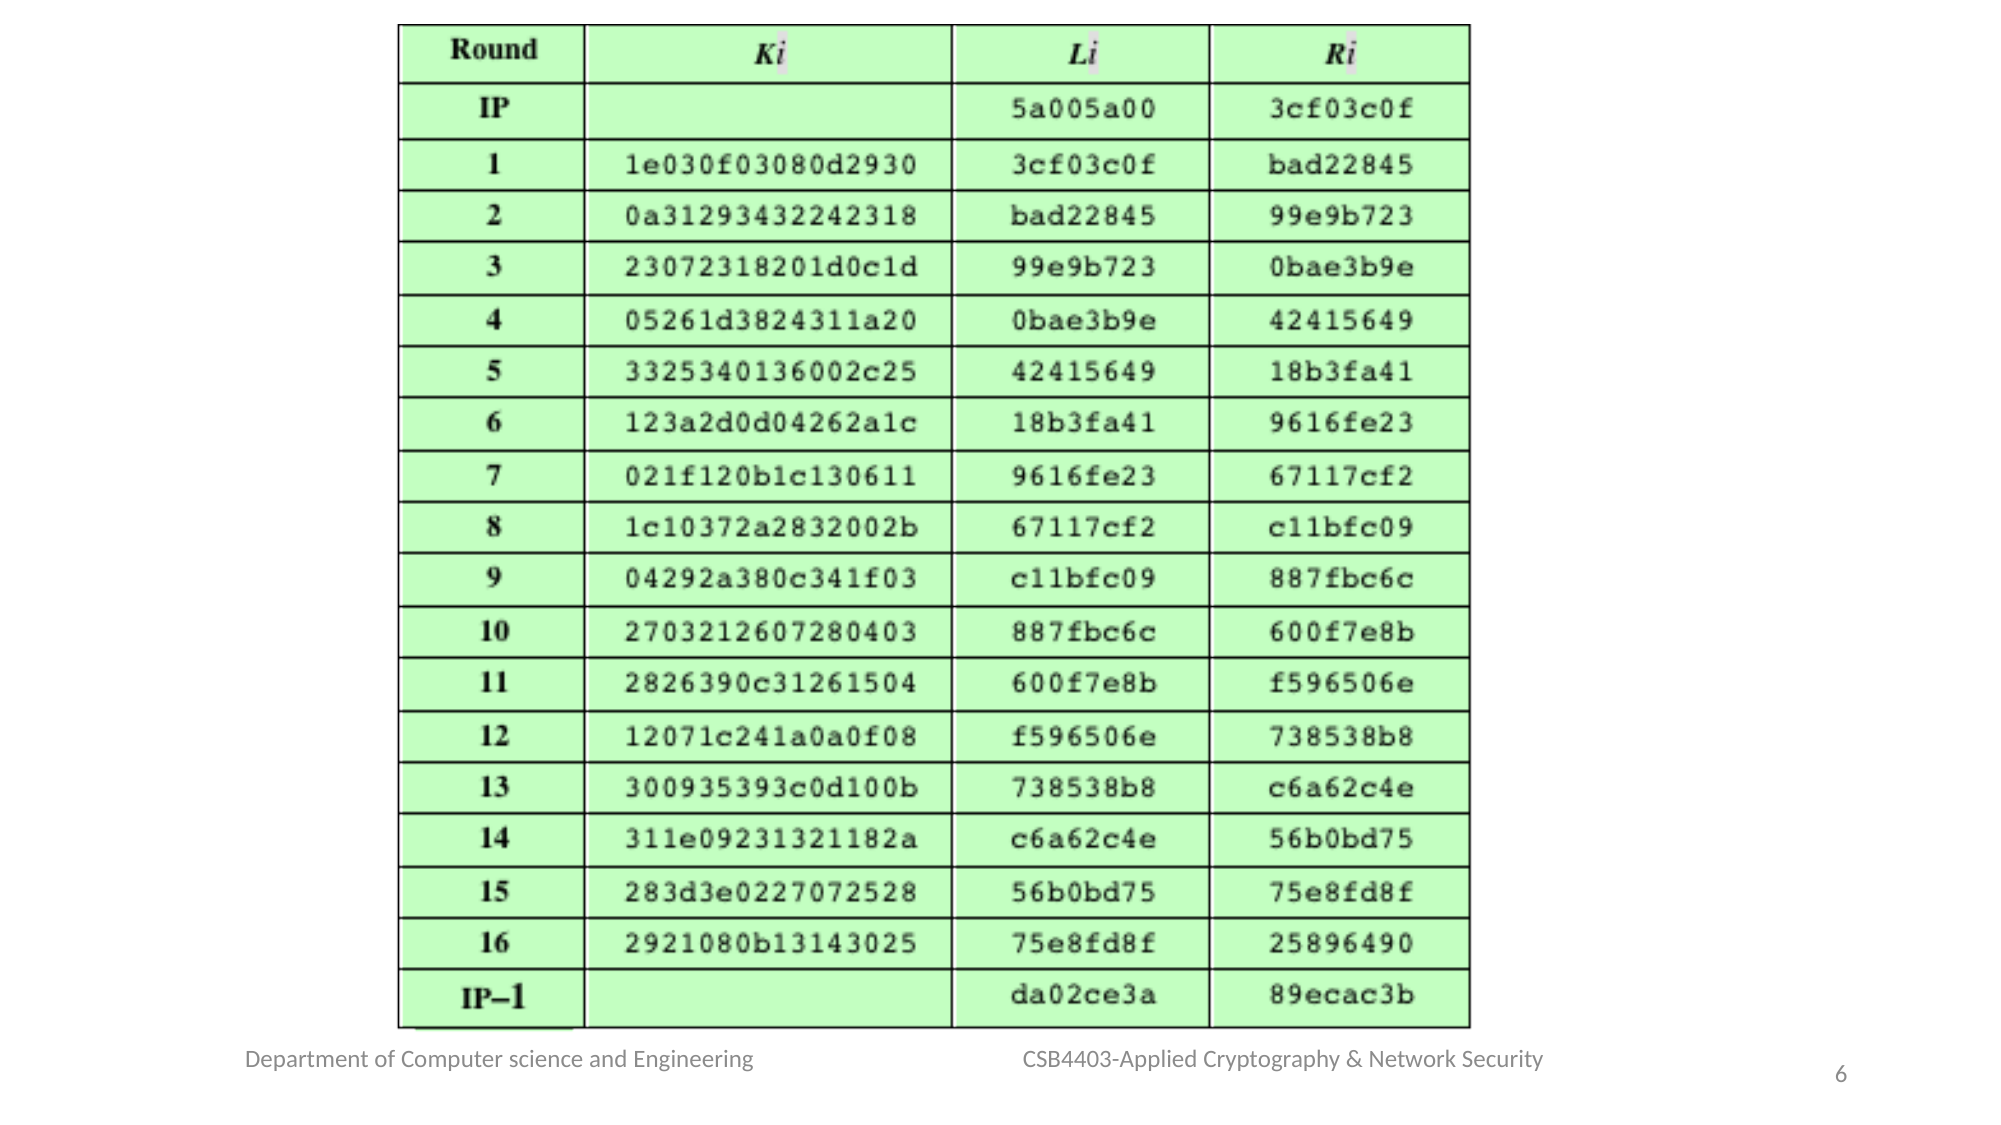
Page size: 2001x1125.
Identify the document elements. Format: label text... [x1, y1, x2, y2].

slide_number 6 [1412, 1042, 1863, 1103]
footer Department of Computer science and Engineering CSB4403-Applied Cryptography & Network Security [228, 1042, 1412, 1103]
picture [324, 24, 1546, 1063]
